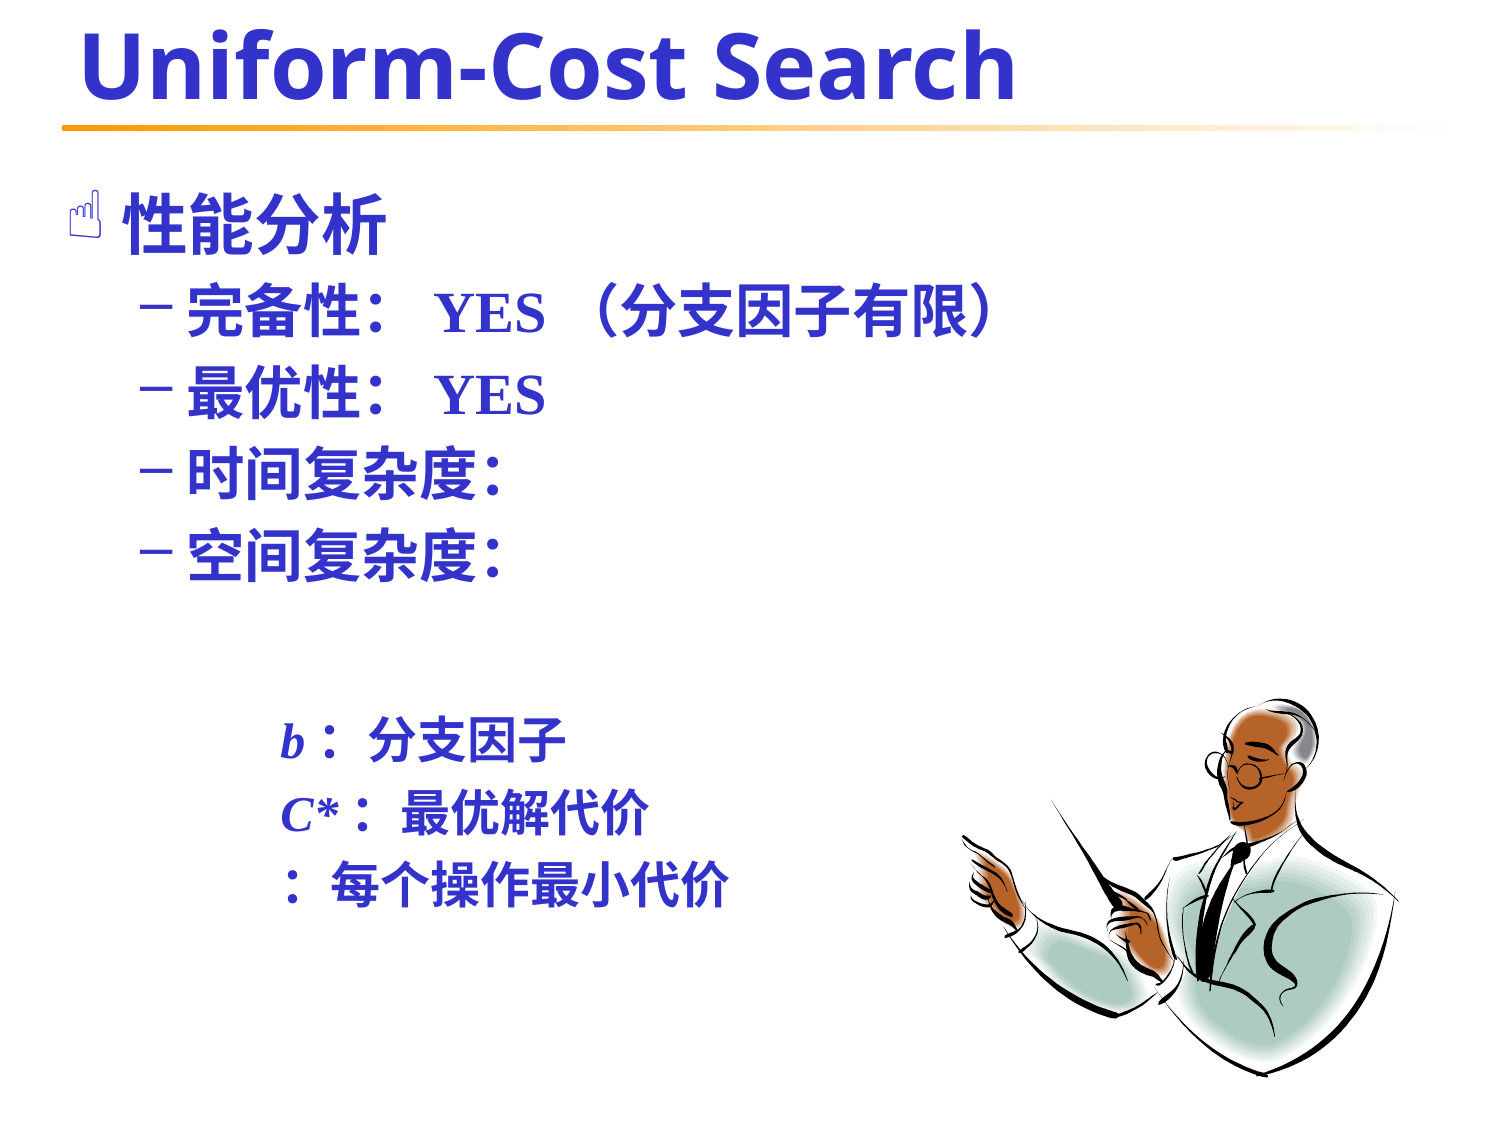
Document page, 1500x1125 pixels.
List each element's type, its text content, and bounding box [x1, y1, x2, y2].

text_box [961, 698, 1399, 1078]
title Uniform-Cost Search [62, 0, 1500, 125]
